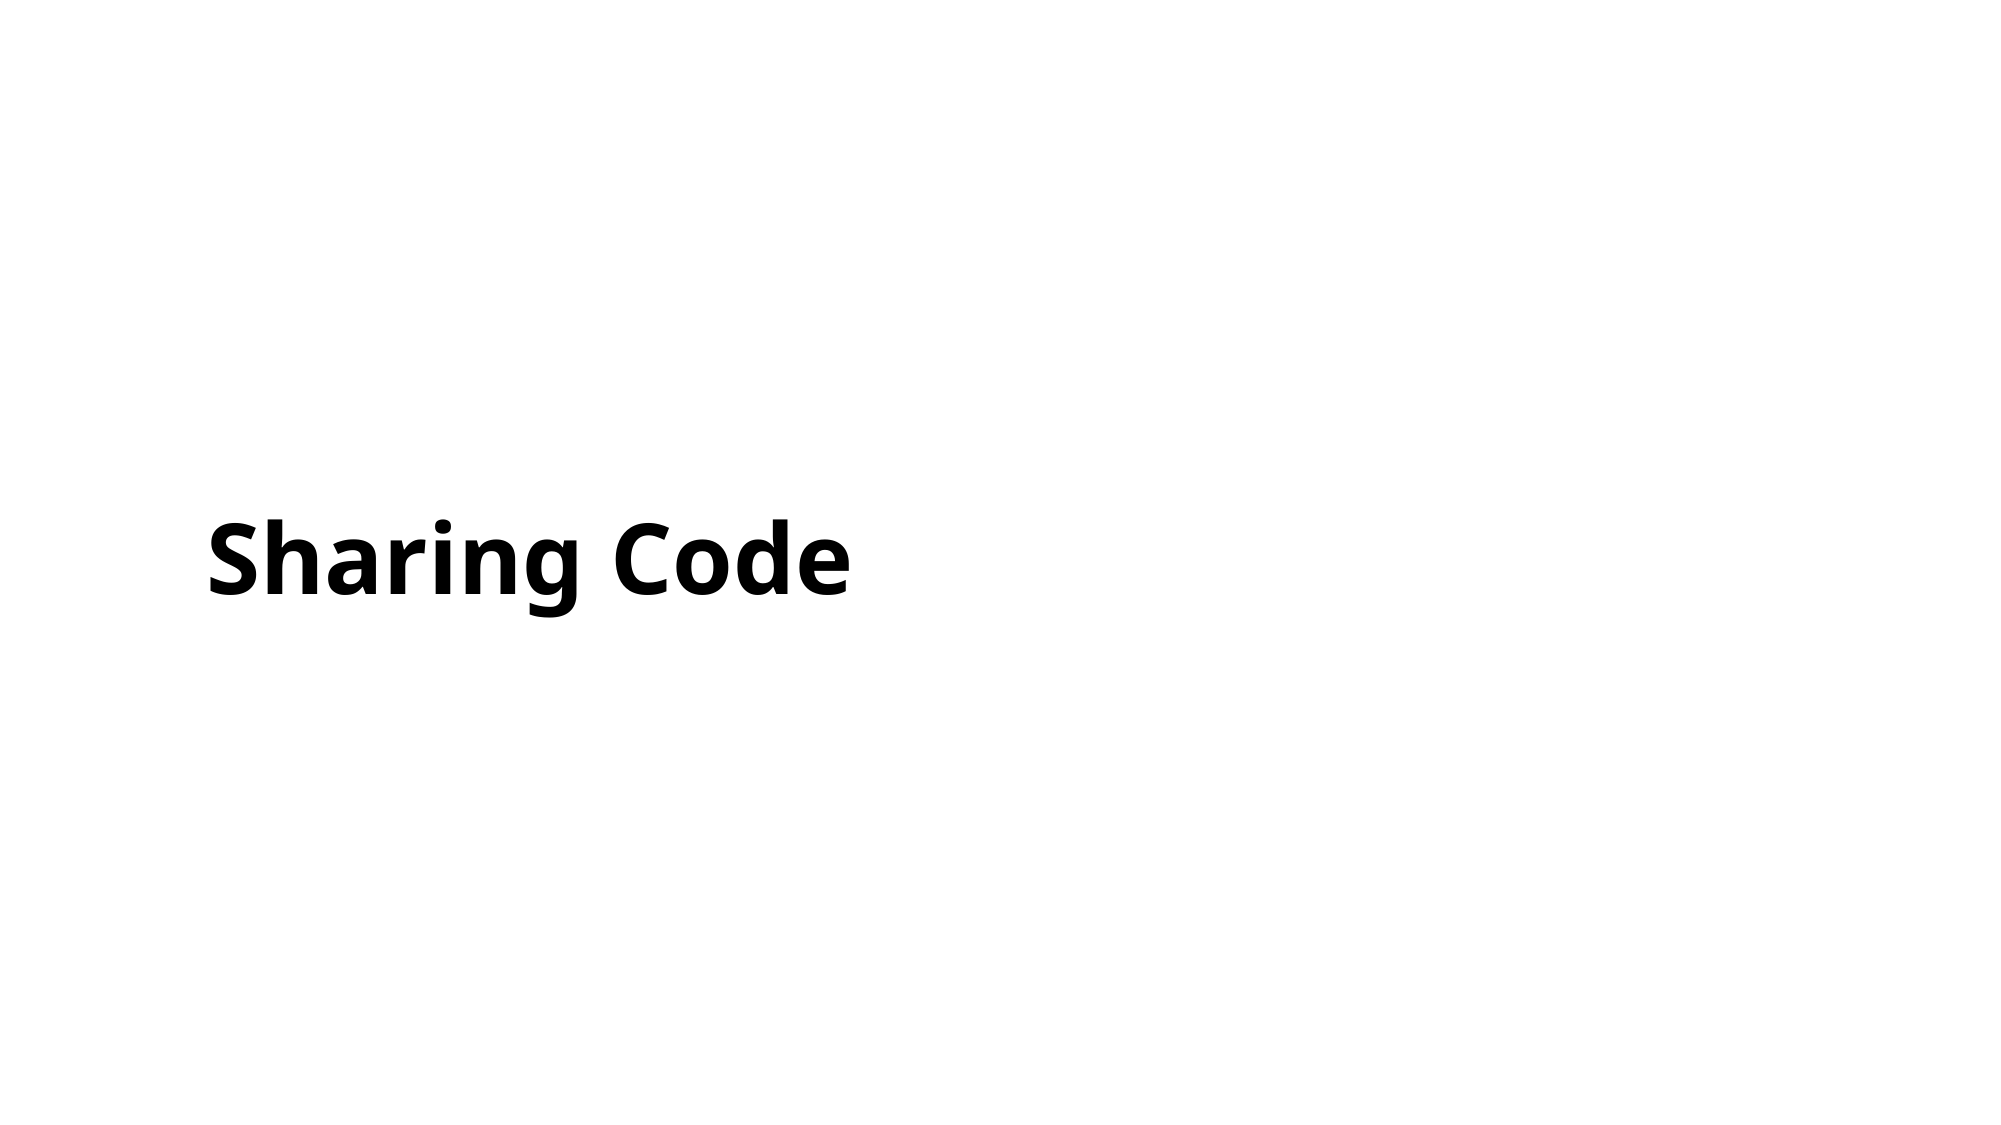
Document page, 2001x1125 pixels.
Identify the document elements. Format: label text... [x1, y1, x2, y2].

title Sharing Code [191, 486, 1809, 639]
